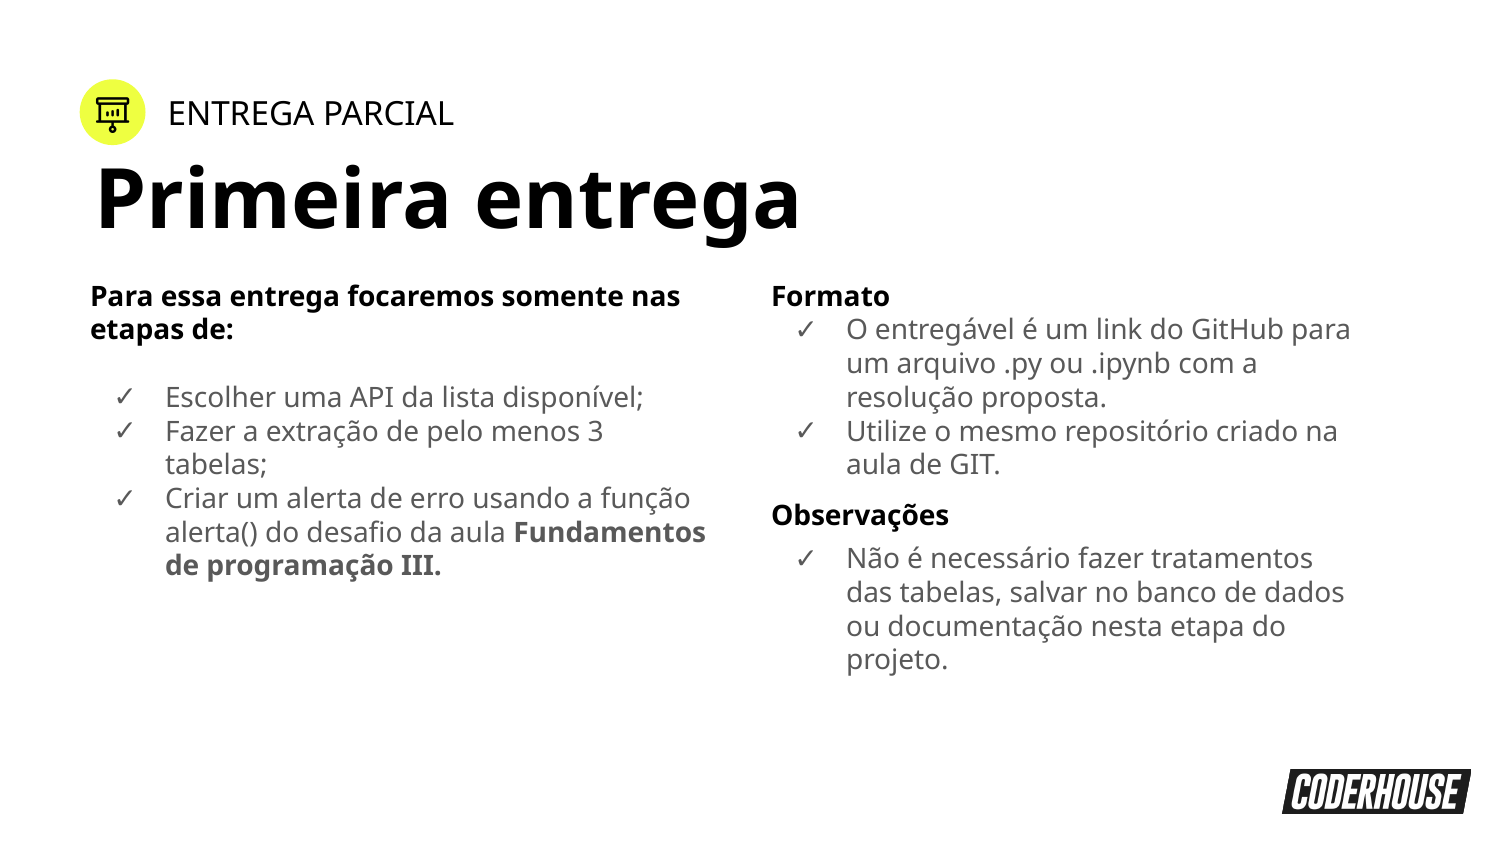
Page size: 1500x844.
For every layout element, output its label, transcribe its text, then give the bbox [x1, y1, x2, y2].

text_box Primeira entrega [79, 141, 1279, 352]
picture [1281, 769, 1471, 814]
text_box Formato O entregável é um link do GitHub para um arquivo .py ou .ipynb com a resolução proposta. Utilize o mesmo repositório criado na aula de GIT. Observações Não é necessário fazer tratamentos das tabelas, salvar no banco de dados ou documentação nesta etapa do projeto. [755, 263, 1372, 742]
text_box ENTREGA PARCIAL [152, 76, 678, 147]
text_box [79, 78, 146, 146]
text_box Para essa entrega focaremos somente nas etapas de: Escolher uma API da lista disponível; Fazer a extração de pelo menos 3 tabelas; Criar um alerta de erro usando a função alerta() do desafio da aula Fundamentos de programação III. [74, 263, 729, 698]
